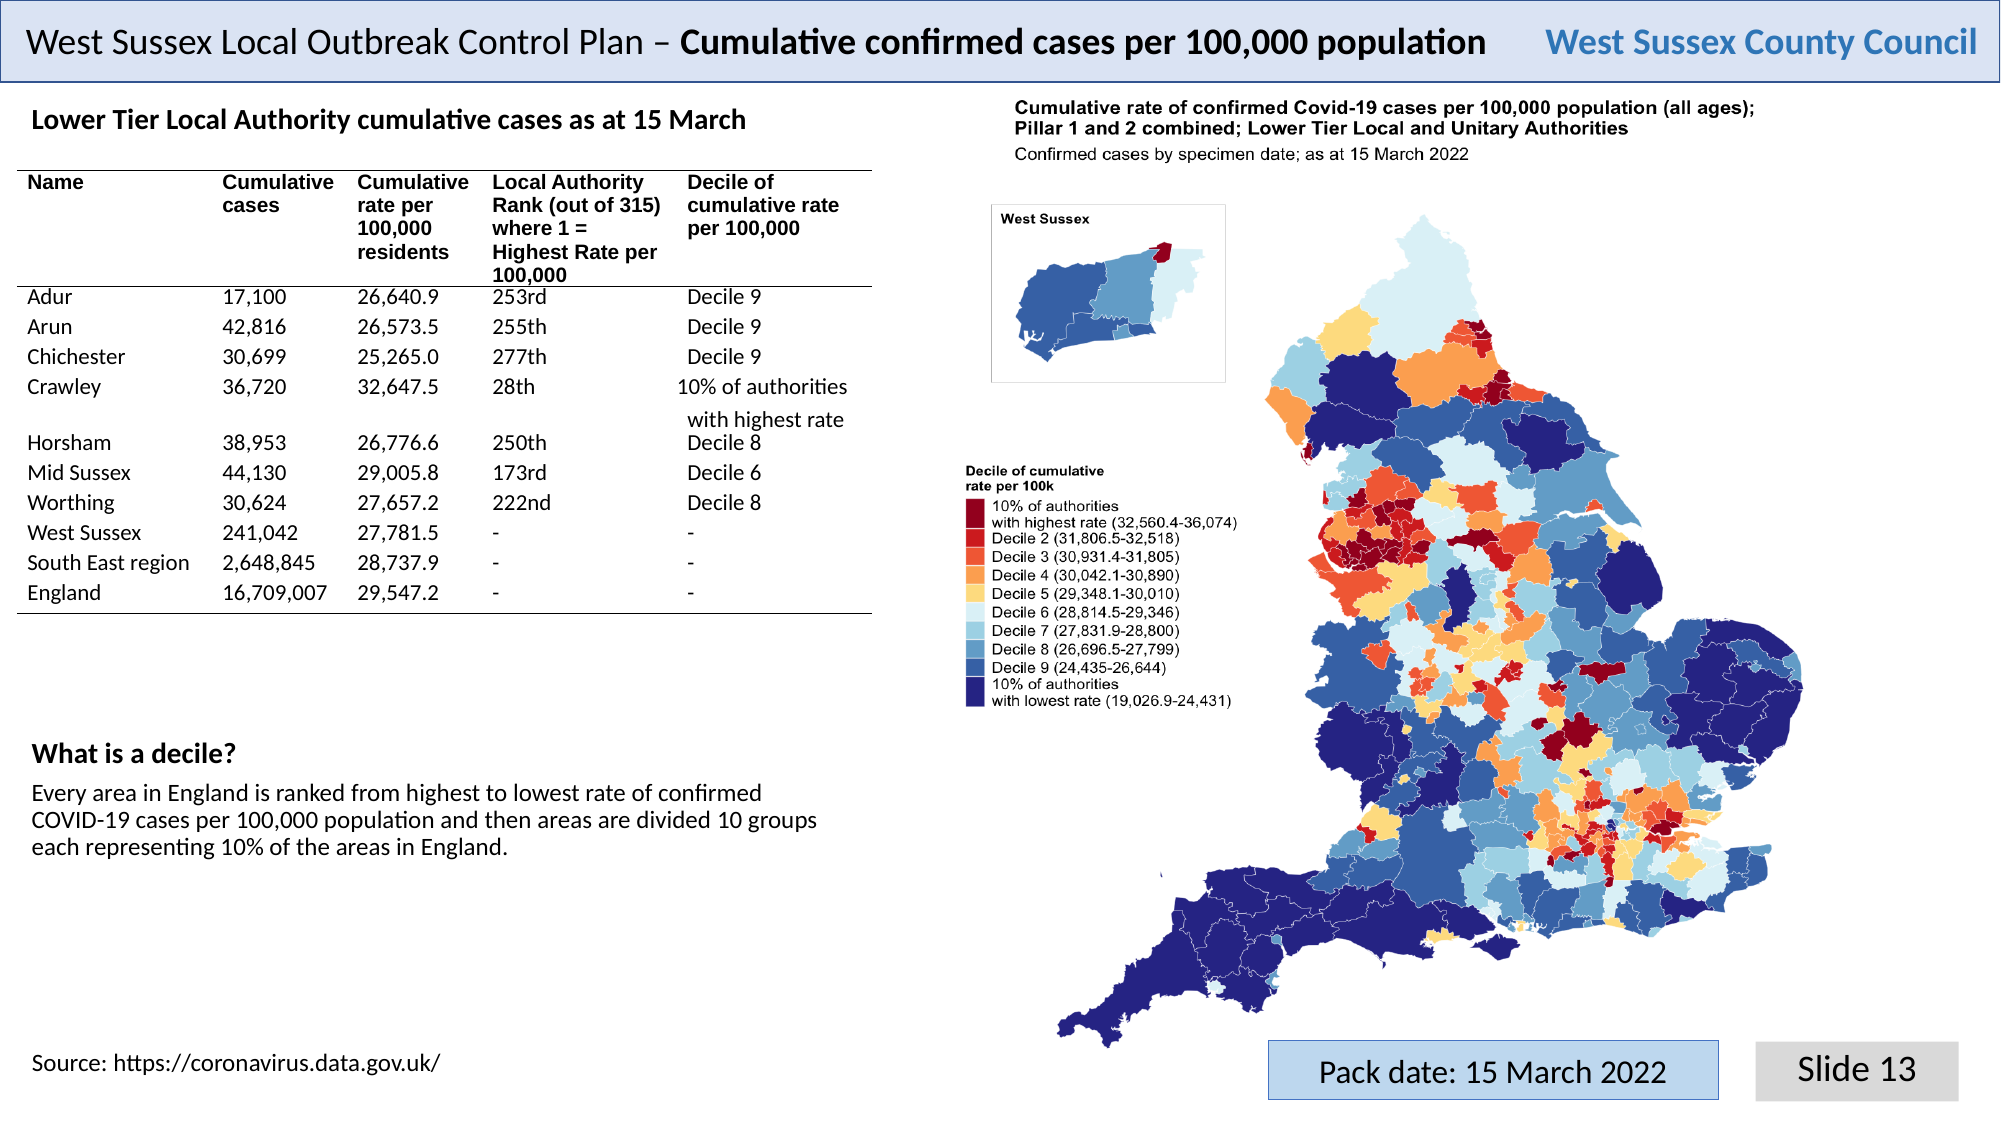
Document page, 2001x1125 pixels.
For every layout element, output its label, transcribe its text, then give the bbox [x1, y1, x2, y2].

table_cell - [482, 583, 677, 613]
table_cell 30,624 [212, 493, 347, 523]
list Every area in England is ranked from highest to lowest rate of confirmed COVID-19 cases per 100,000 population and then areas are divided 10 groups each representing 10% of the areas in England. [16, 772, 853, 900]
table_cell - [677, 583, 872, 613]
table_cell Decile 9 [677, 287, 872, 317]
table_cell 16,709,007 [212, 583, 347, 613]
table_cell 173rd [482, 463, 677, 493]
table_cell 222nd [482, 493, 677, 523]
table_cell England [17, 583, 212, 613]
table_cell 25,265.0 [347, 347, 482, 377]
table_cell Arun [17, 317, 212, 347]
table_cell - [677, 553, 872, 583]
table_cell 28th [482, 377, 677, 433]
table_cell 27,781.5 [347, 523, 482, 553]
table_cell Worthing [17, 493, 212, 523]
table_cell 277th [482, 347, 677, 377]
table_cell 26,776.6 [347, 433, 482, 463]
table_cell 30,699 [212, 347, 347, 377]
table_cell - [677, 523, 872, 553]
table_cell 26,640.9 [347, 287, 482, 317]
table_cell 10% of authorities with highest rate [677, 377, 872, 433]
table_cell 250th [482, 433, 677, 463]
table_cell Decile 9 [677, 347, 872, 377]
table_cell Decile 8 [677, 493, 872, 523]
table_cell Decile 6 [677, 463, 872, 493]
table_header Cumulative rate per 100,000 residents [347, 171, 482, 286]
list Source: https://coronavirus.data.gov.uk/ [17, 1042, 660, 1103]
table_cell 44,130 [212, 463, 347, 493]
table_cell 38,953 [212, 433, 347, 463]
list What is a decile? [16, 731, 562, 772]
table_cell 32,647.5 [347, 377, 482, 433]
picture [895, 91, 1959, 1104]
table_cell 27,657.2 [347, 493, 482, 523]
table_cell Chichester [17, 347, 212, 377]
table_cell 241,042 [212, 523, 347, 553]
table_cell 17,100 [212, 287, 347, 317]
table_header Cumulative cases [212, 171, 347, 286]
table_cell Mid Sussex [17, 463, 212, 493]
table_cell West Sussex [17, 523, 212, 553]
table_cell 255th [482, 317, 677, 347]
table_cell Decile 9 [677, 317, 872, 347]
table_cell 29,005.8 [347, 463, 482, 493]
table_cell 28,737.9 [347, 553, 482, 583]
table_cell South East region [17, 553, 212, 583]
table_cell 29,547.2 [347, 583, 482, 613]
table_cell Crawley [17, 377, 212, 433]
table_cell 42,816 [212, 317, 347, 347]
list Lower Tier Local Authority cumulative cases as at 15 March [16, 97, 895, 173]
table_header Local Authority Rank (out of 315) where 1 = Highest Rate per 100,000 [482, 171, 677, 286]
table_cell - [482, 553, 677, 583]
table_cell 2,648,845 [212, 553, 347, 583]
table_cell - [482, 523, 677, 553]
table_cell 253rd [482, 287, 677, 317]
table_cell 36,720 [212, 377, 347, 433]
table_header Decile of cumulative rate per 100,000 [677, 171, 872, 286]
table_cell Horsham [17, 433, 212, 463]
table_header Name [17, 171, 212, 286]
table_cell 26,573.5 [347, 317, 482, 347]
table_cell Decile 8 [677, 433, 872, 463]
table_cell Adur [17, 287, 212, 317]
